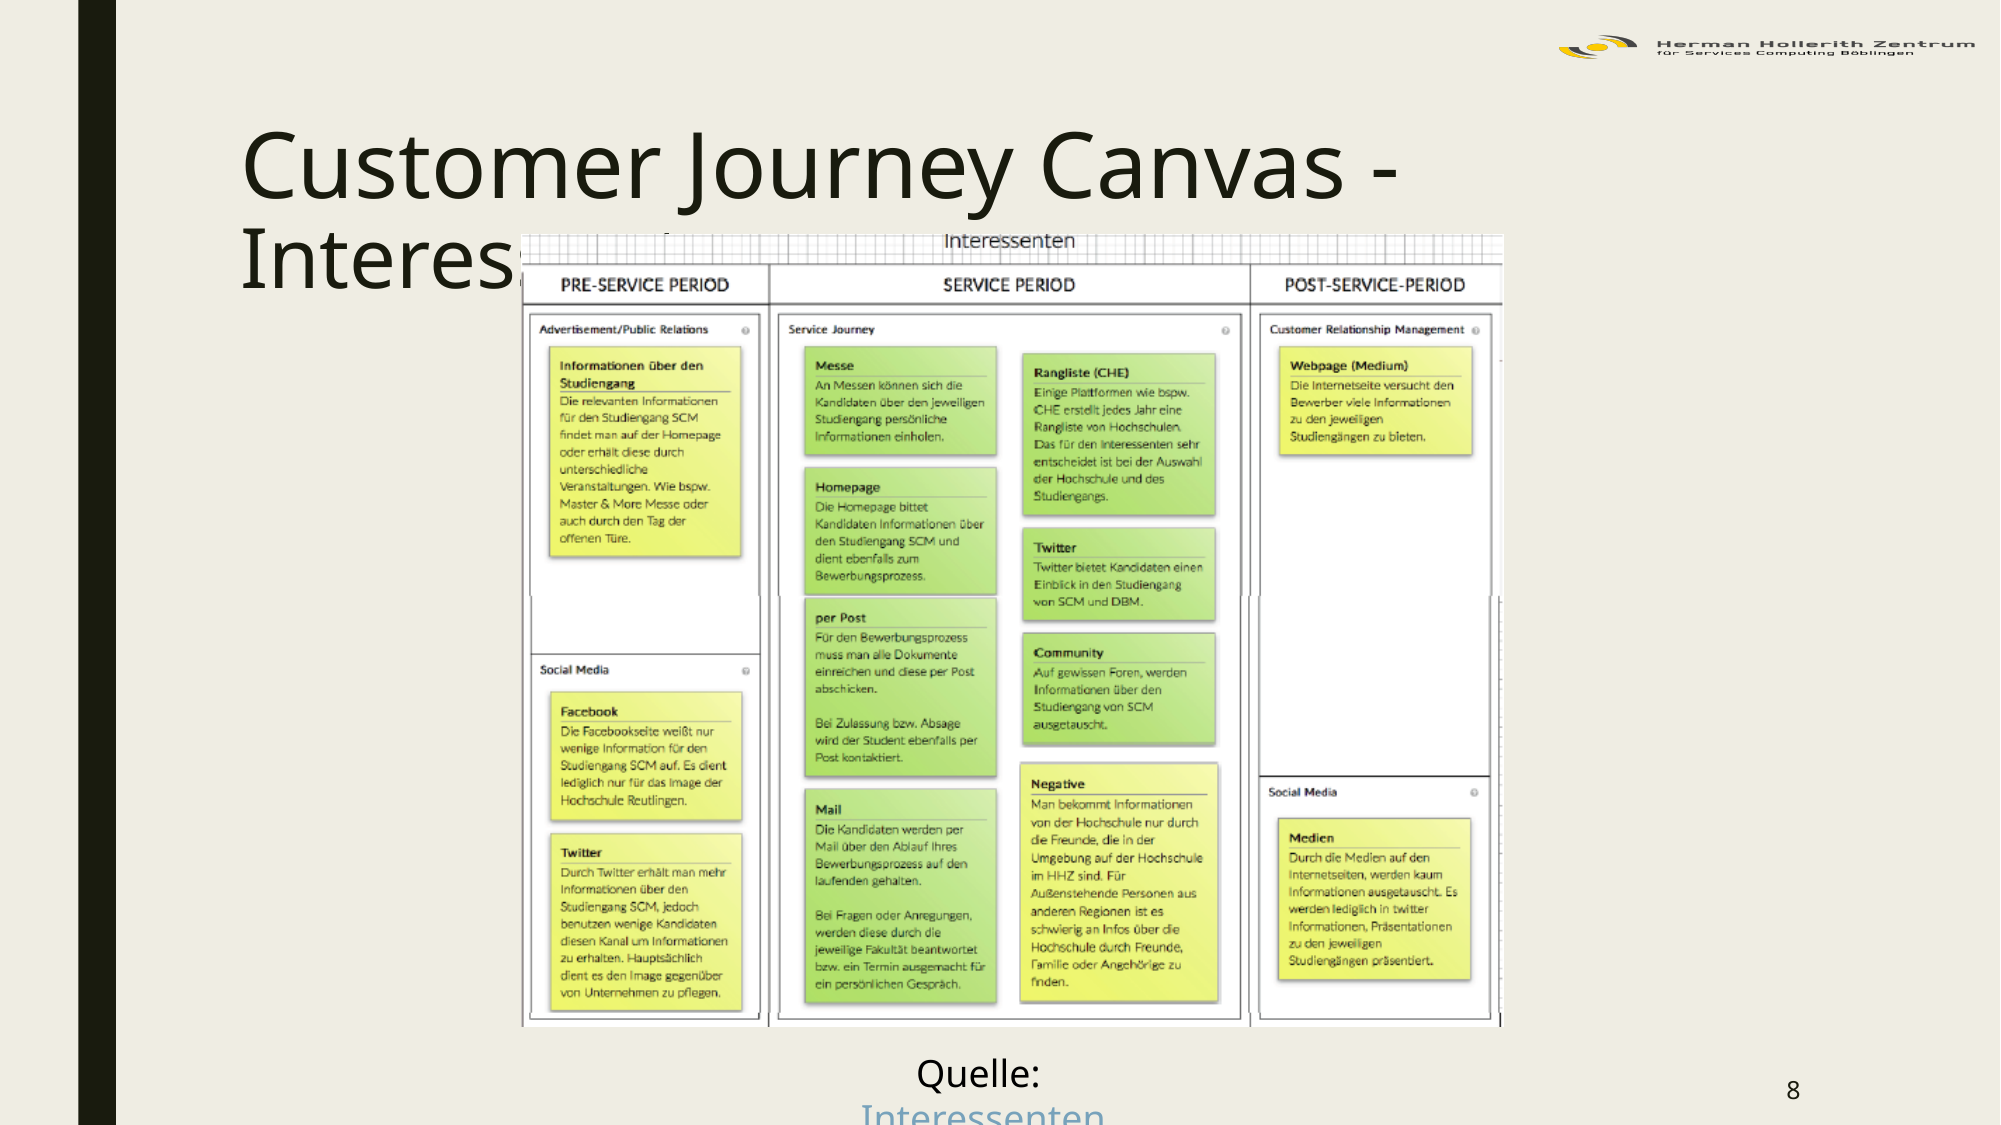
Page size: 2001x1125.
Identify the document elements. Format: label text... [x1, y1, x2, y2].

title Customer Journey Canvas - Interessenten [225, 112, 1899, 357]
picture [1553, 0, 1980, 95]
picture [521, 234, 1504, 1027]
slide_number 8 [1553, 1058, 1816, 1125]
text_box Quelle: Interessenten [788, 1042, 1179, 1125]
